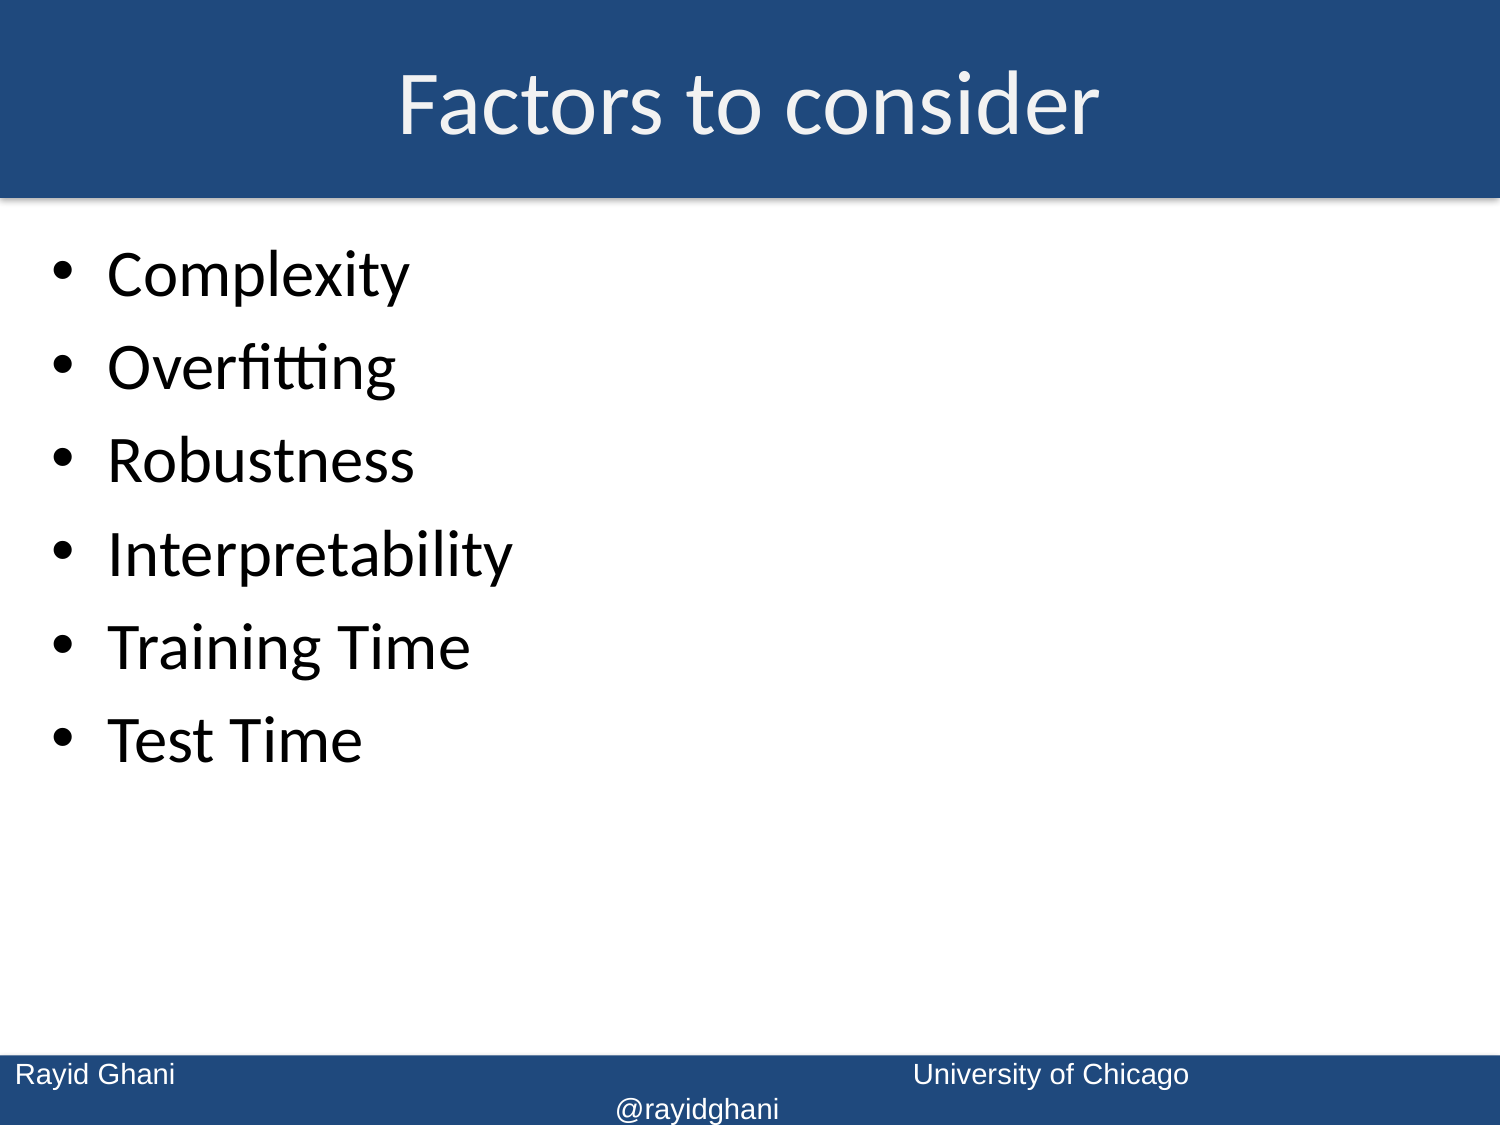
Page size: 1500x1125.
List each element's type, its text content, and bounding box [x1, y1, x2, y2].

title Factors to consider [0, 3, 1500, 192]
list Complexity Overfitting Robustness Interpretability Training Time Test Time [36, 222, 1472, 1035]
